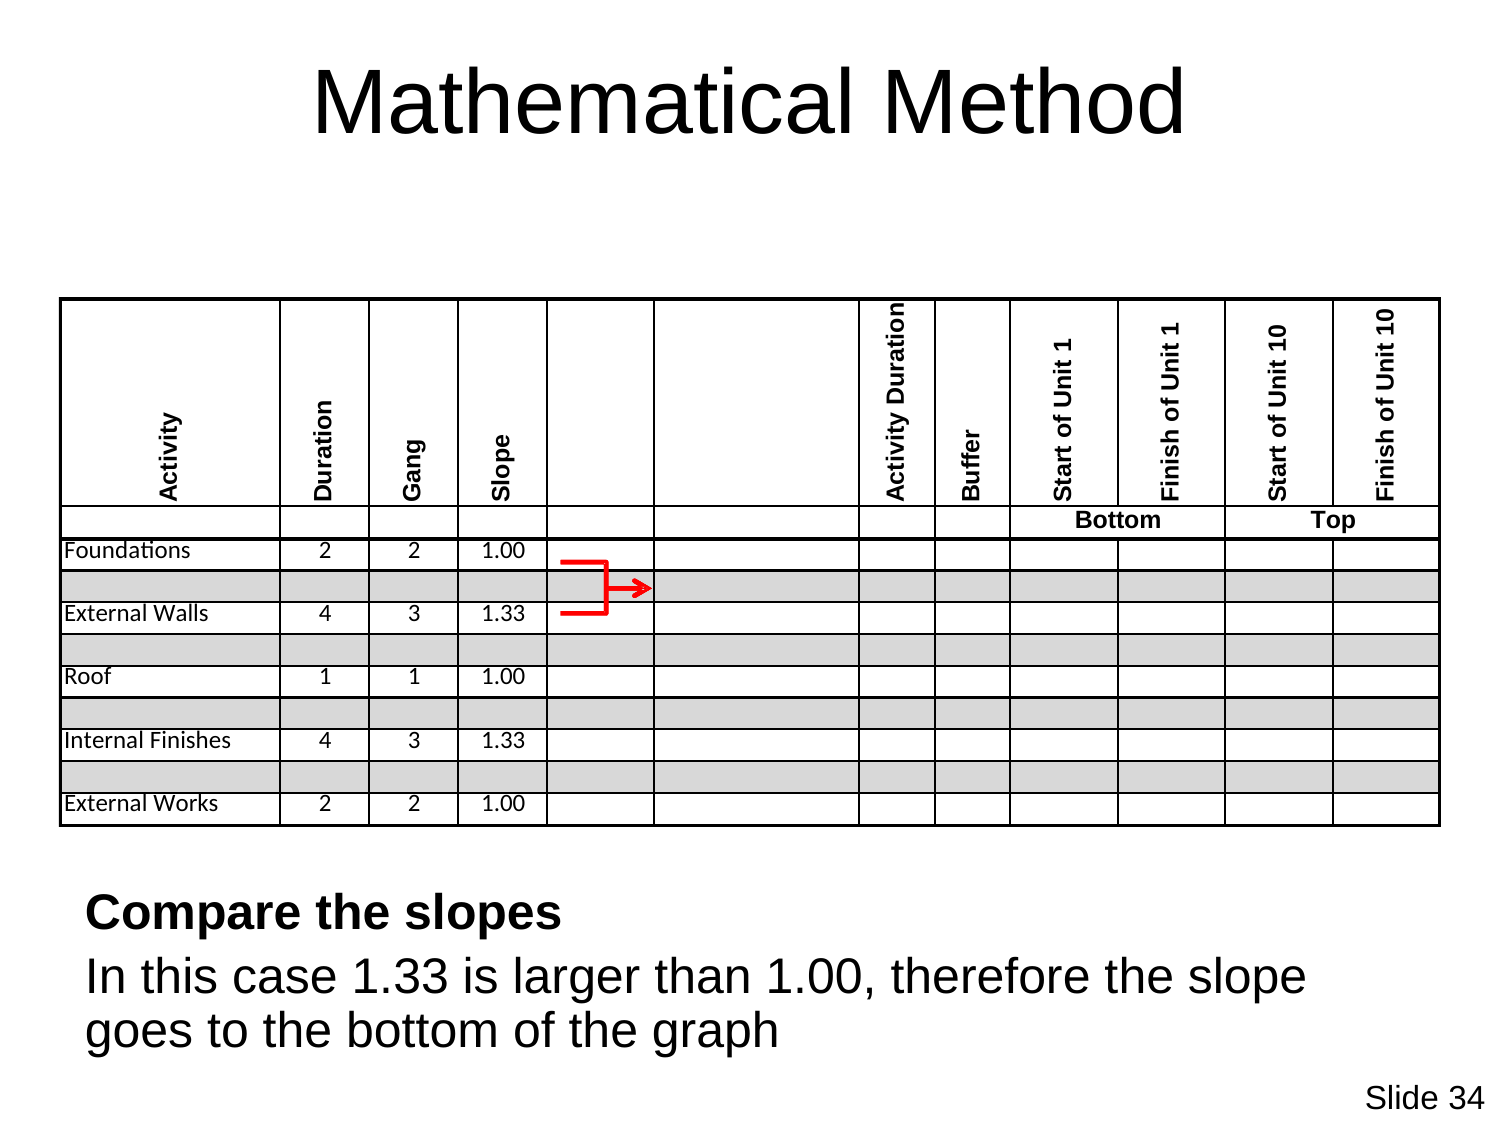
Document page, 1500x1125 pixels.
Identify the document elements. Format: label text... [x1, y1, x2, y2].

picture [58, 297, 1442, 828]
text_box Compare the slopes In this case 1.33 is larger than 1.00, therefore the slope goes to the bottom of the graph [70, 878, 1325, 1066]
title Mathematical Method [74, 44, 1426, 150]
